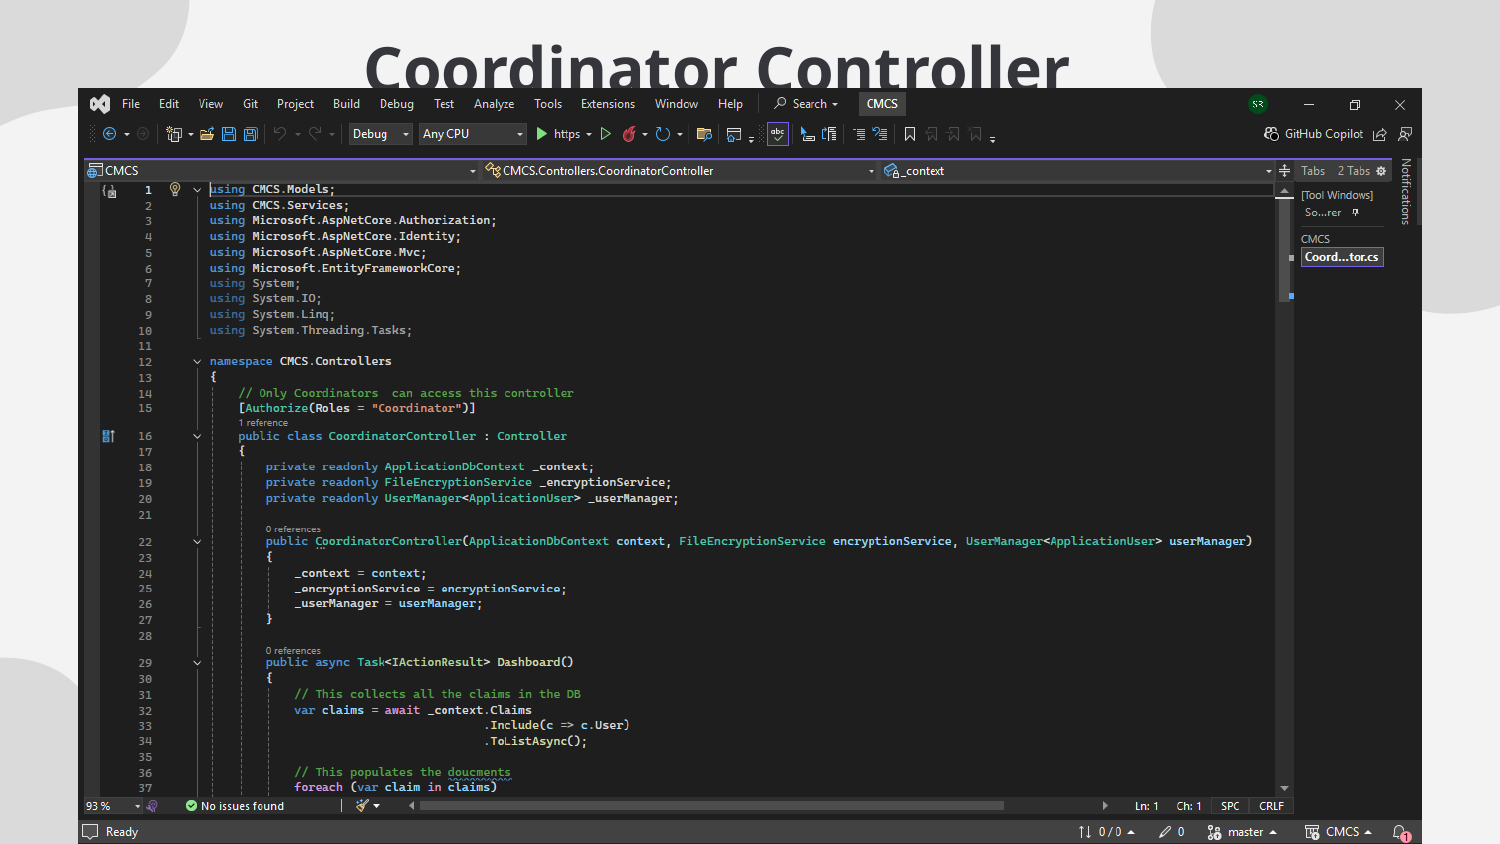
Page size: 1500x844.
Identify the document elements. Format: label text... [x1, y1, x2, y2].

picture [77, 88, 1423, 844]
title Coordinator Controller [348, 14, 1152, 86]
